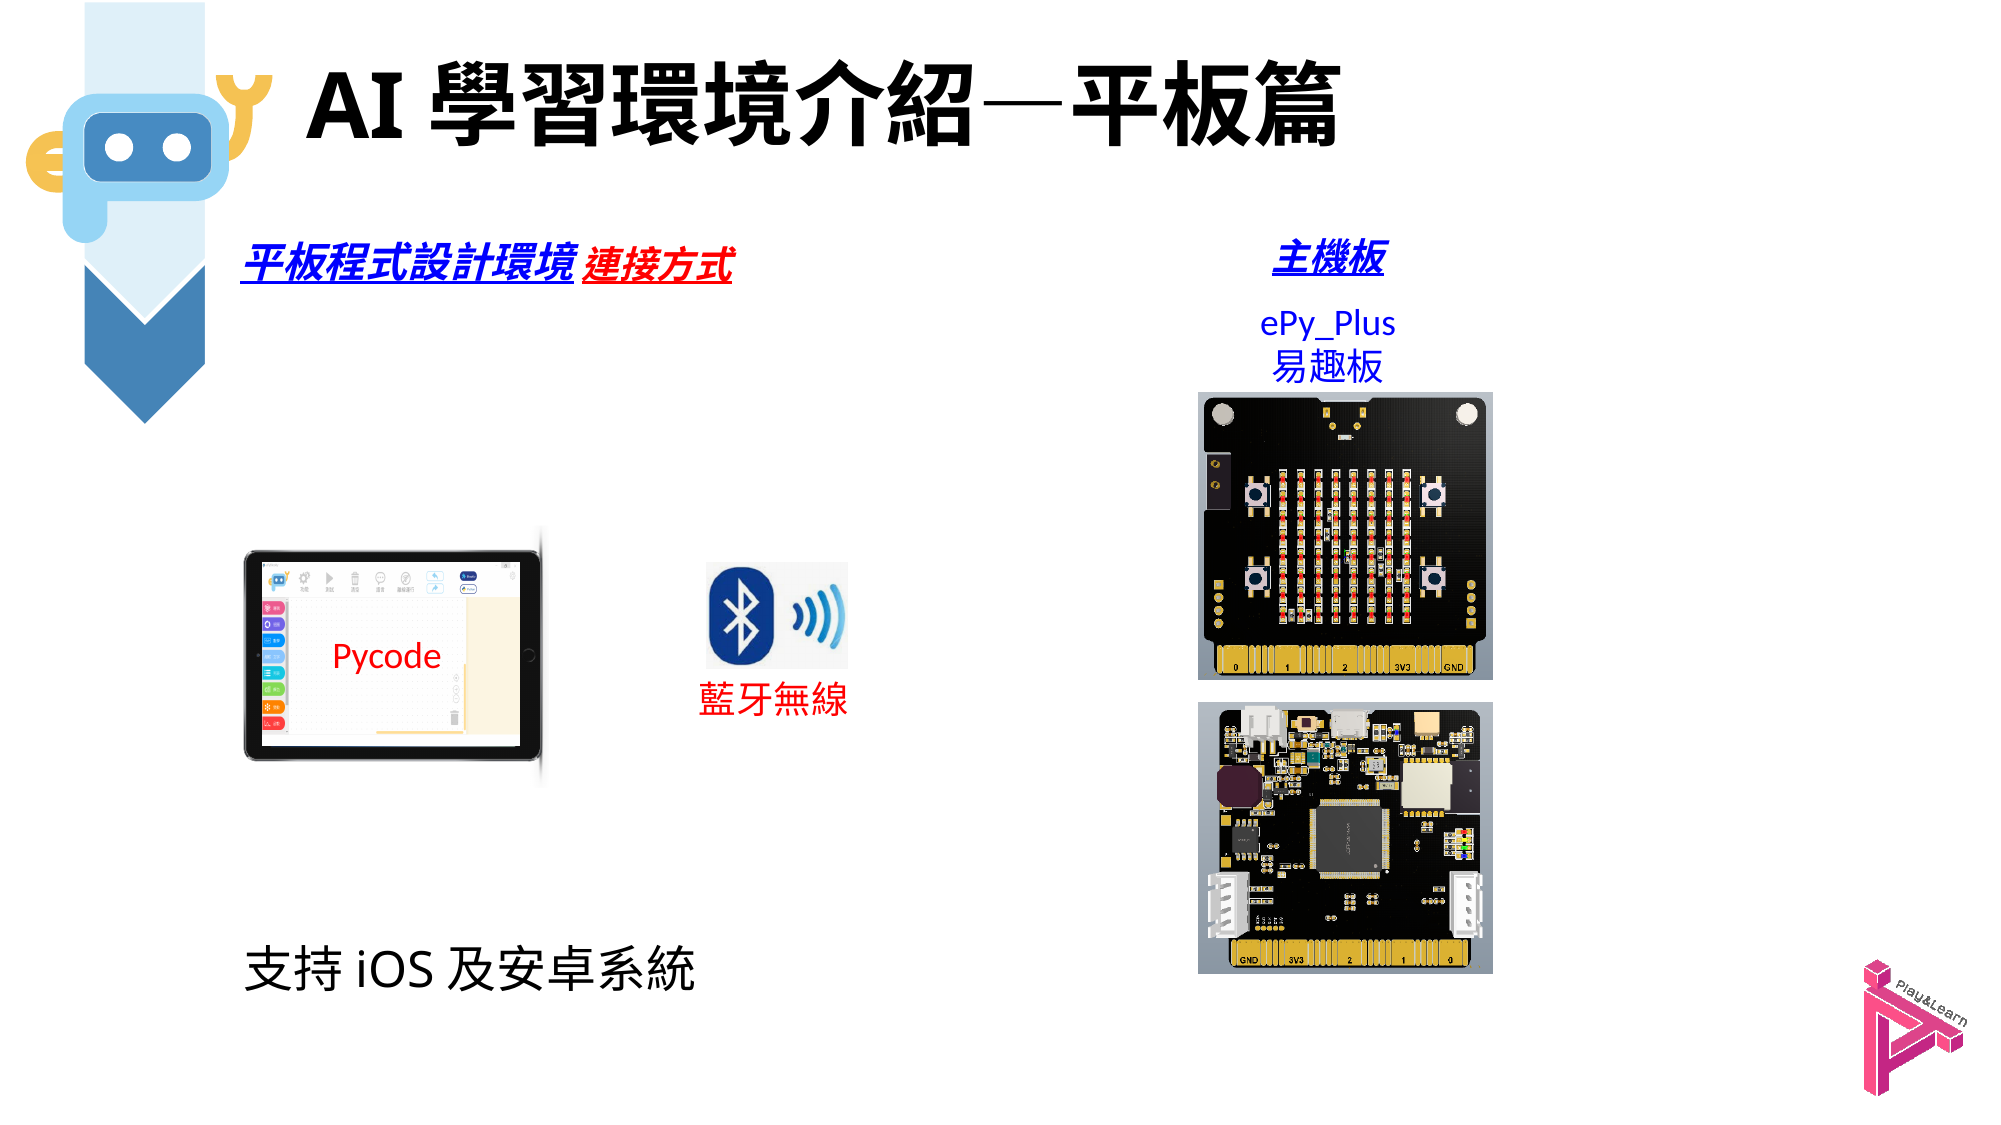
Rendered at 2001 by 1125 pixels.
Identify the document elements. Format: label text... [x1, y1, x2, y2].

picture [1198, 392, 1493, 680]
text_box 平板程式設計環境 [225, 228, 590, 294]
picture [1198, 702, 1493, 974]
text_box 連接方式 [566, 233, 747, 294]
title AI學習環境介紹—平板篇 [291, 9, 1863, 210]
text_box 藍牙無線 [683, 668, 864, 729]
picture [1864, 959, 1971, 1096]
text_box 主機板 [1256, 225, 1400, 286]
picture [237, 500, 548, 813]
text_box ePy_Plus 易趣板 [1245, 290, 1412, 392]
picture [706, 562, 848, 669]
text_box 支持iOS及安卓系統 [228, 929, 712, 1005]
